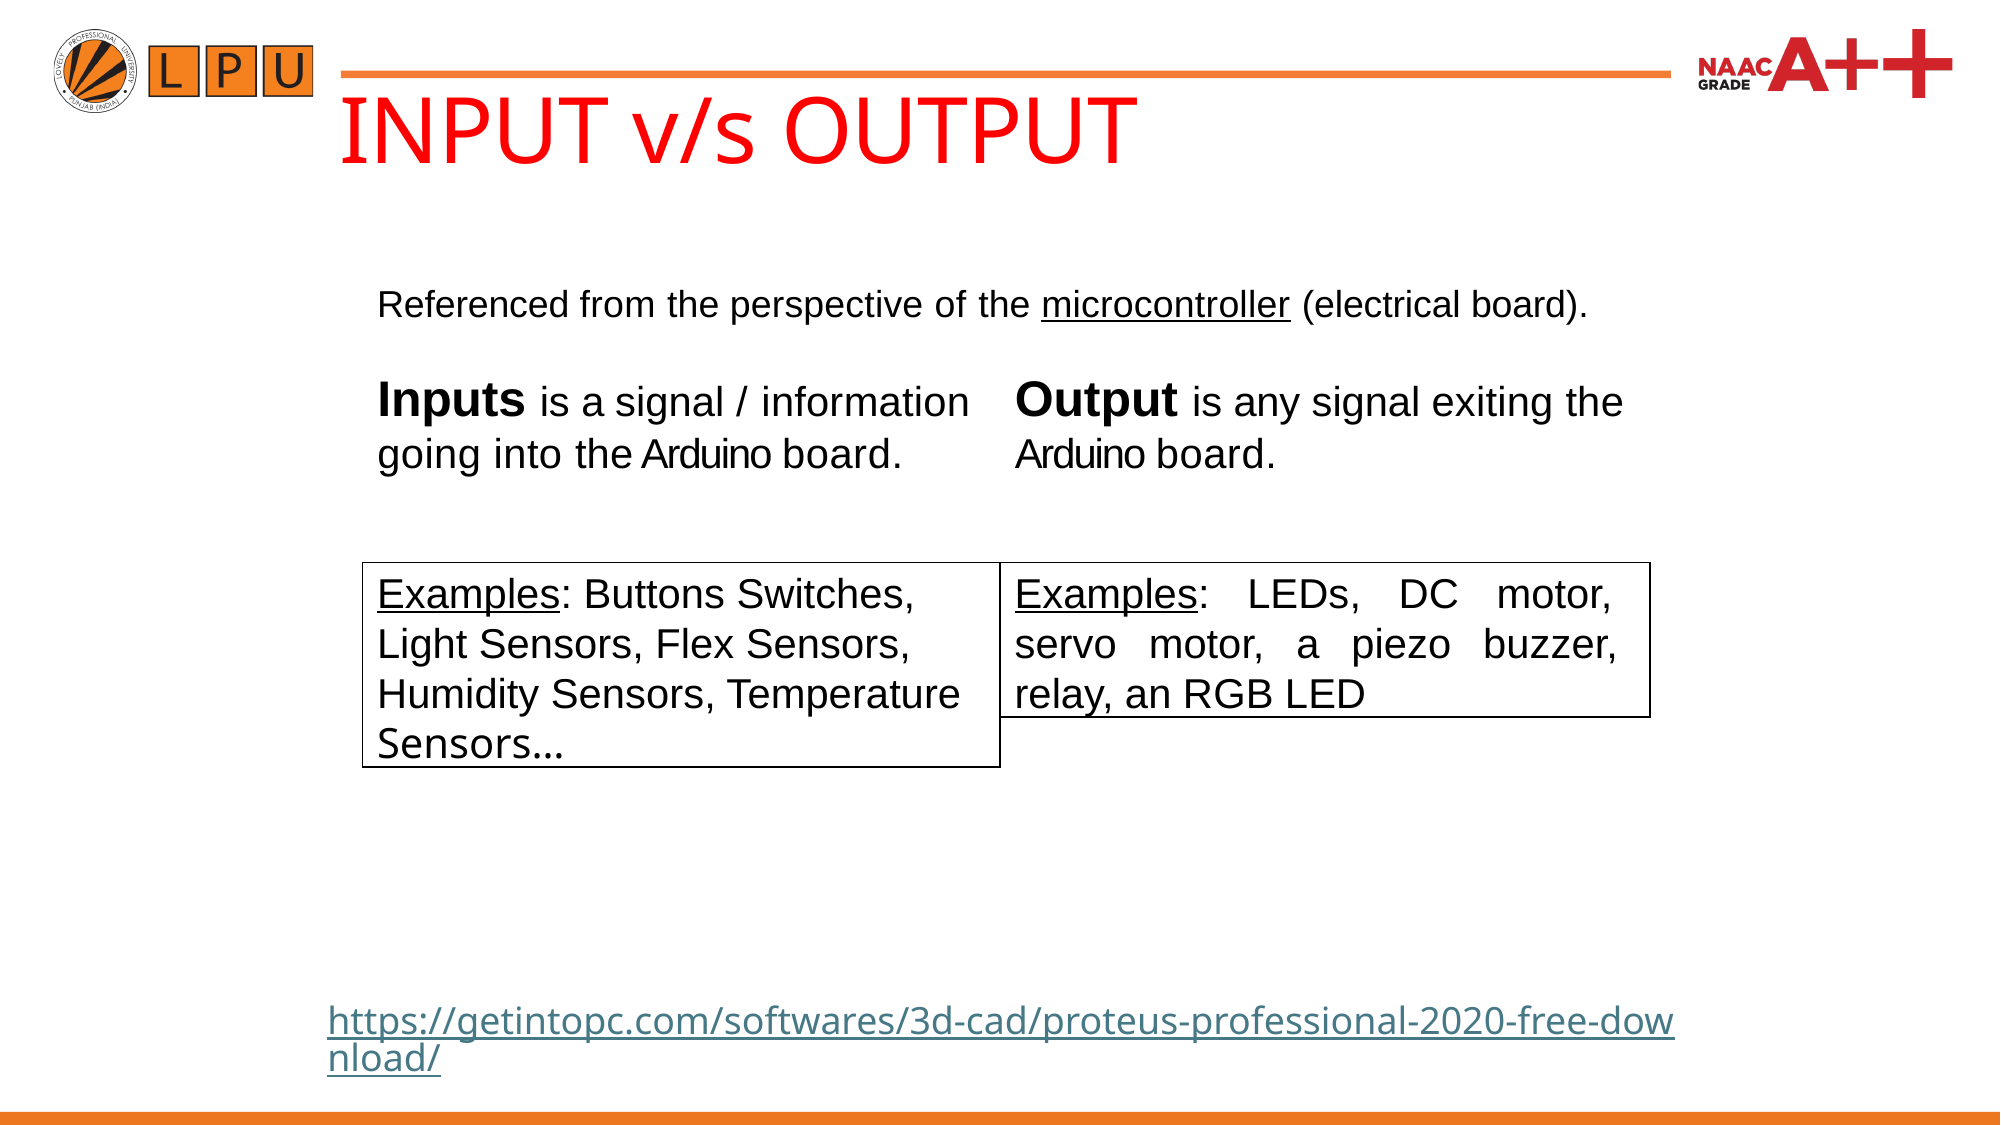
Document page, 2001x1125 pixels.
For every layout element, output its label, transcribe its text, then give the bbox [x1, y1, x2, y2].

title INPUT v/s OUTPUT [324, 41, 1672, 226]
text_box Referenced from the perspective of the microcontroller (electrical board). [374, 277, 1596, 325]
text_box Output is any signal exiting the Arduino board. [1012, 364, 1626, 477]
text_box Inputs is a signal / information going into the Arduino board. [375, 364, 972, 477]
text_box Examples: LEDs, DC motor, servo motor, a piezo buzzer, relay, an RGB LED [999, 562, 1650, 718]
text_box Examples: Buttons Switches, Light Sensors, Flex Sensors, Humidity Sensors, Temperature Sensors… [362, 562, 1000, 768]
text_box https://getintopc.com/softwares/3d-cad/proteus-professional-2020-free-download/ [312, 989, 1713, 1056]
